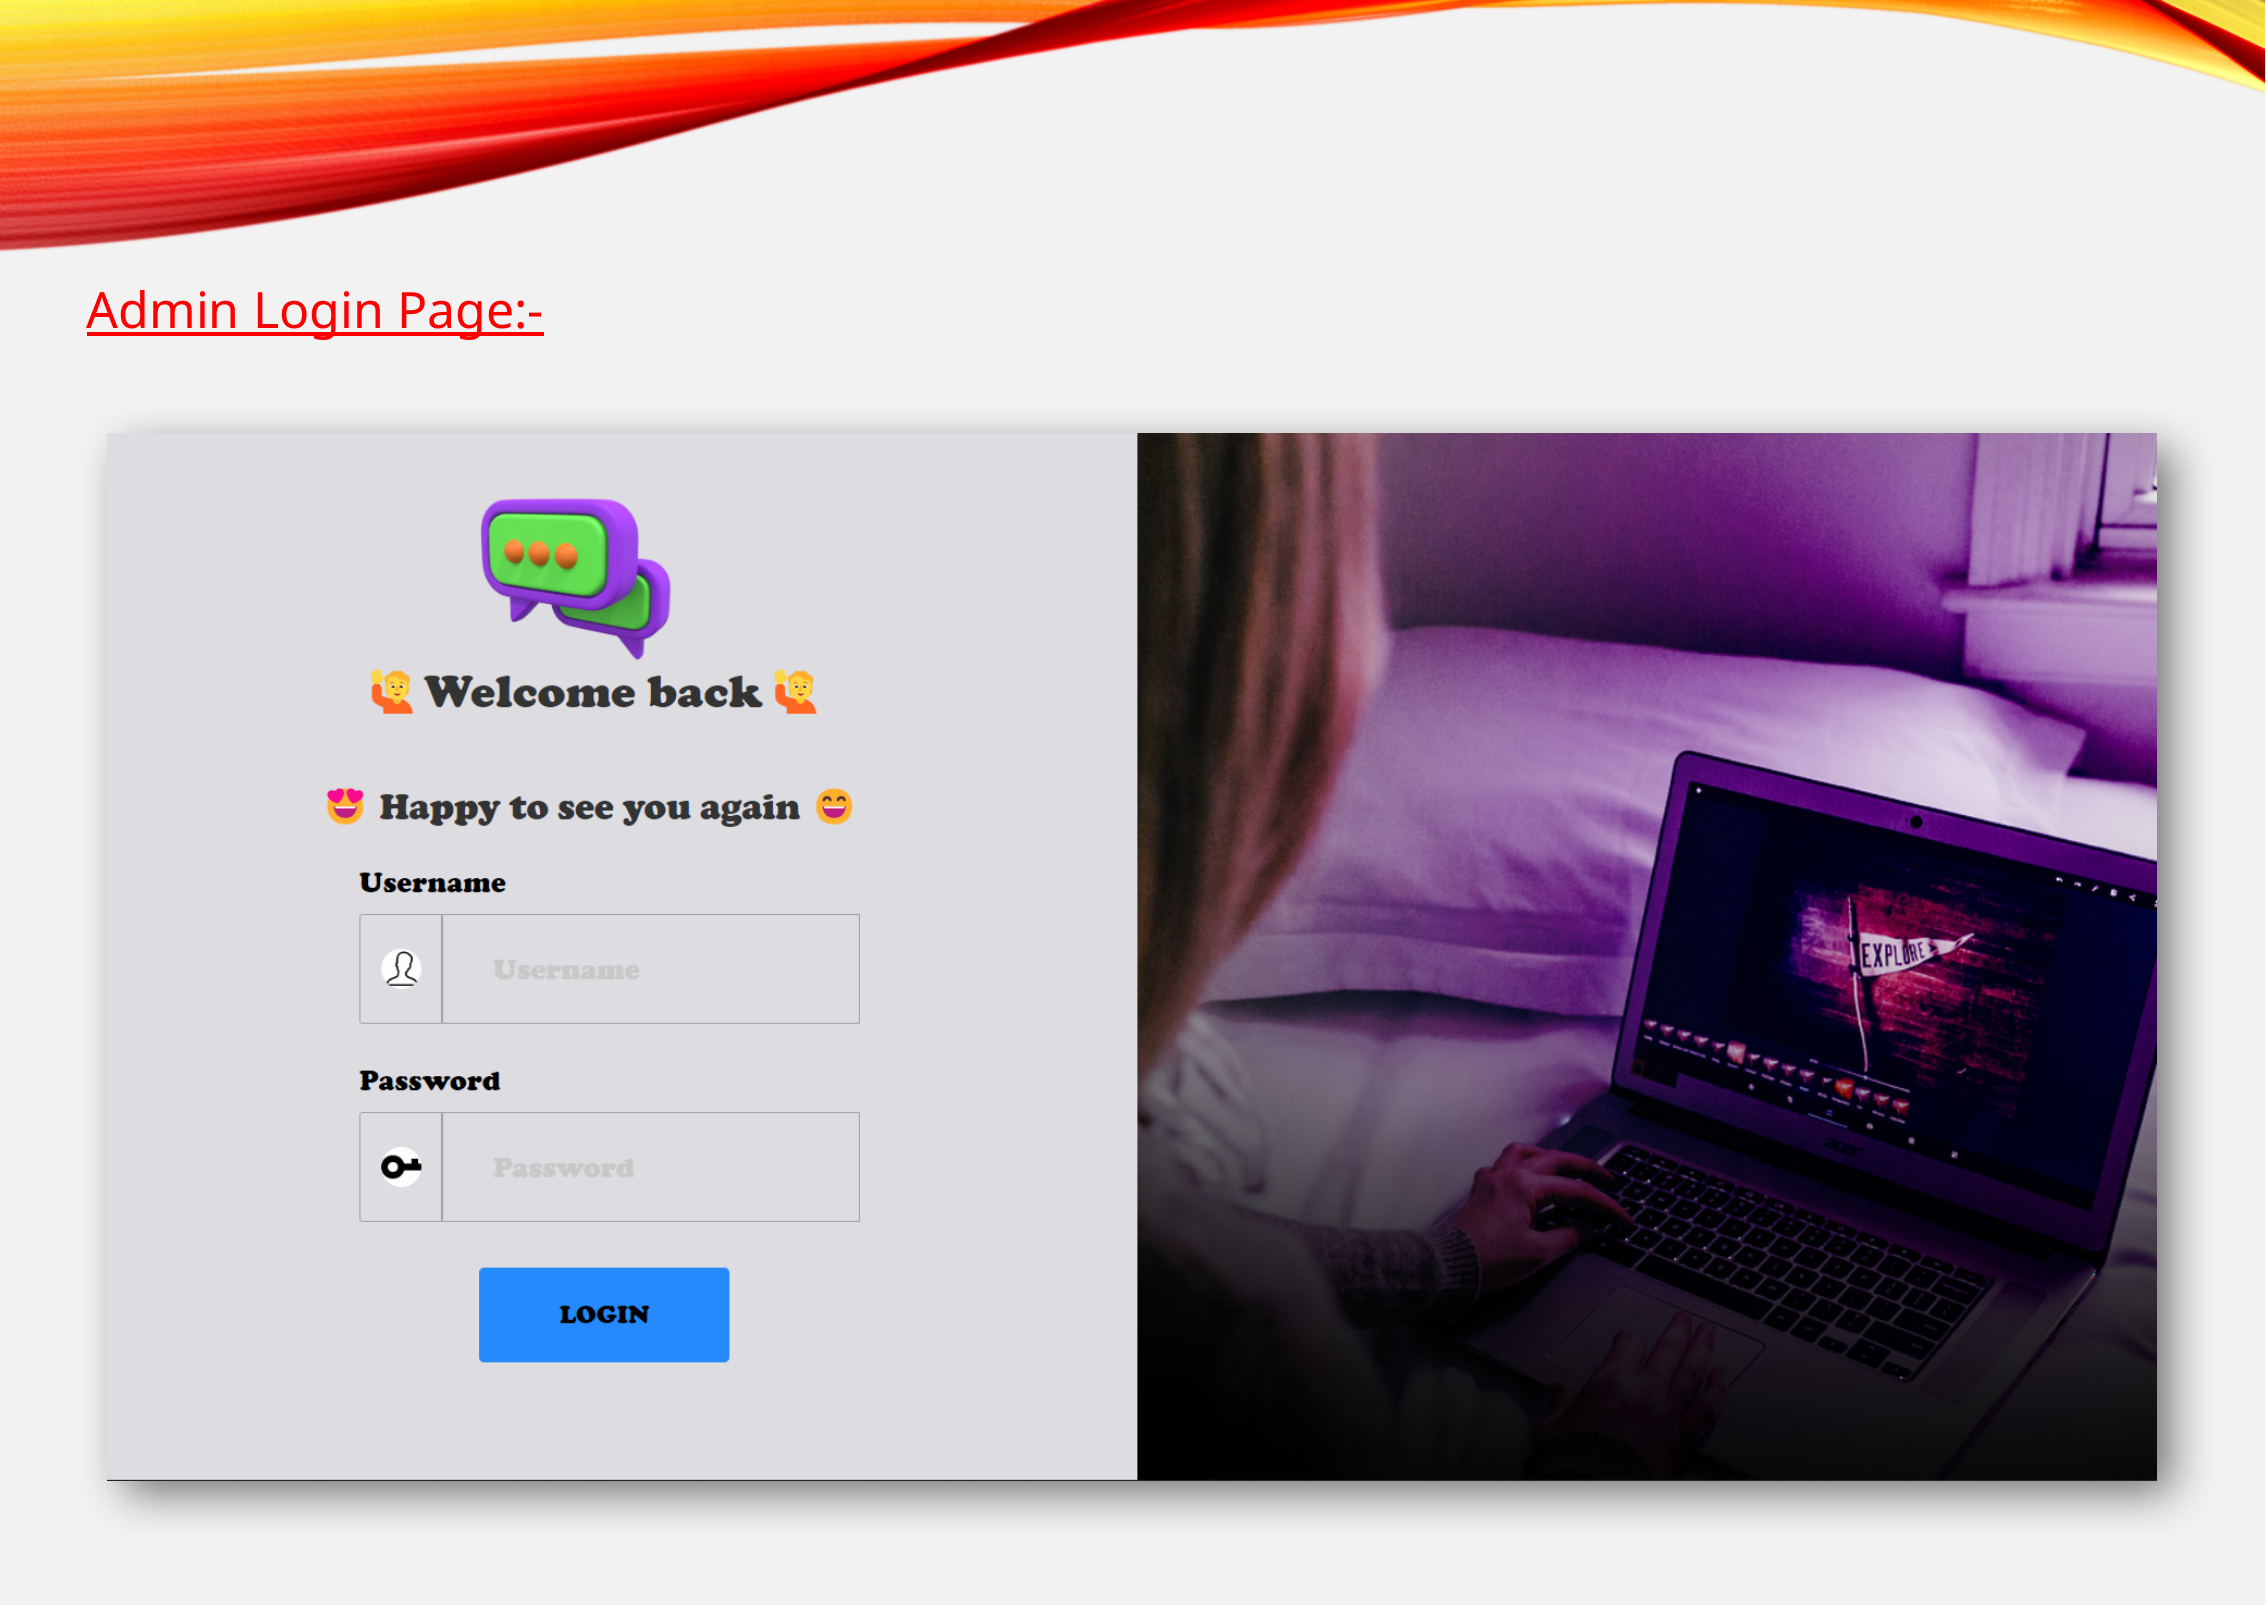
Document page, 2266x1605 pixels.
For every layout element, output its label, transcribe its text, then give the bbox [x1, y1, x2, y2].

picture [0, 0, 2266, 253]
text_box Admin Login Page:- [71, 270, 1205, 346]
picture [107, 433, 2157, 1481]
